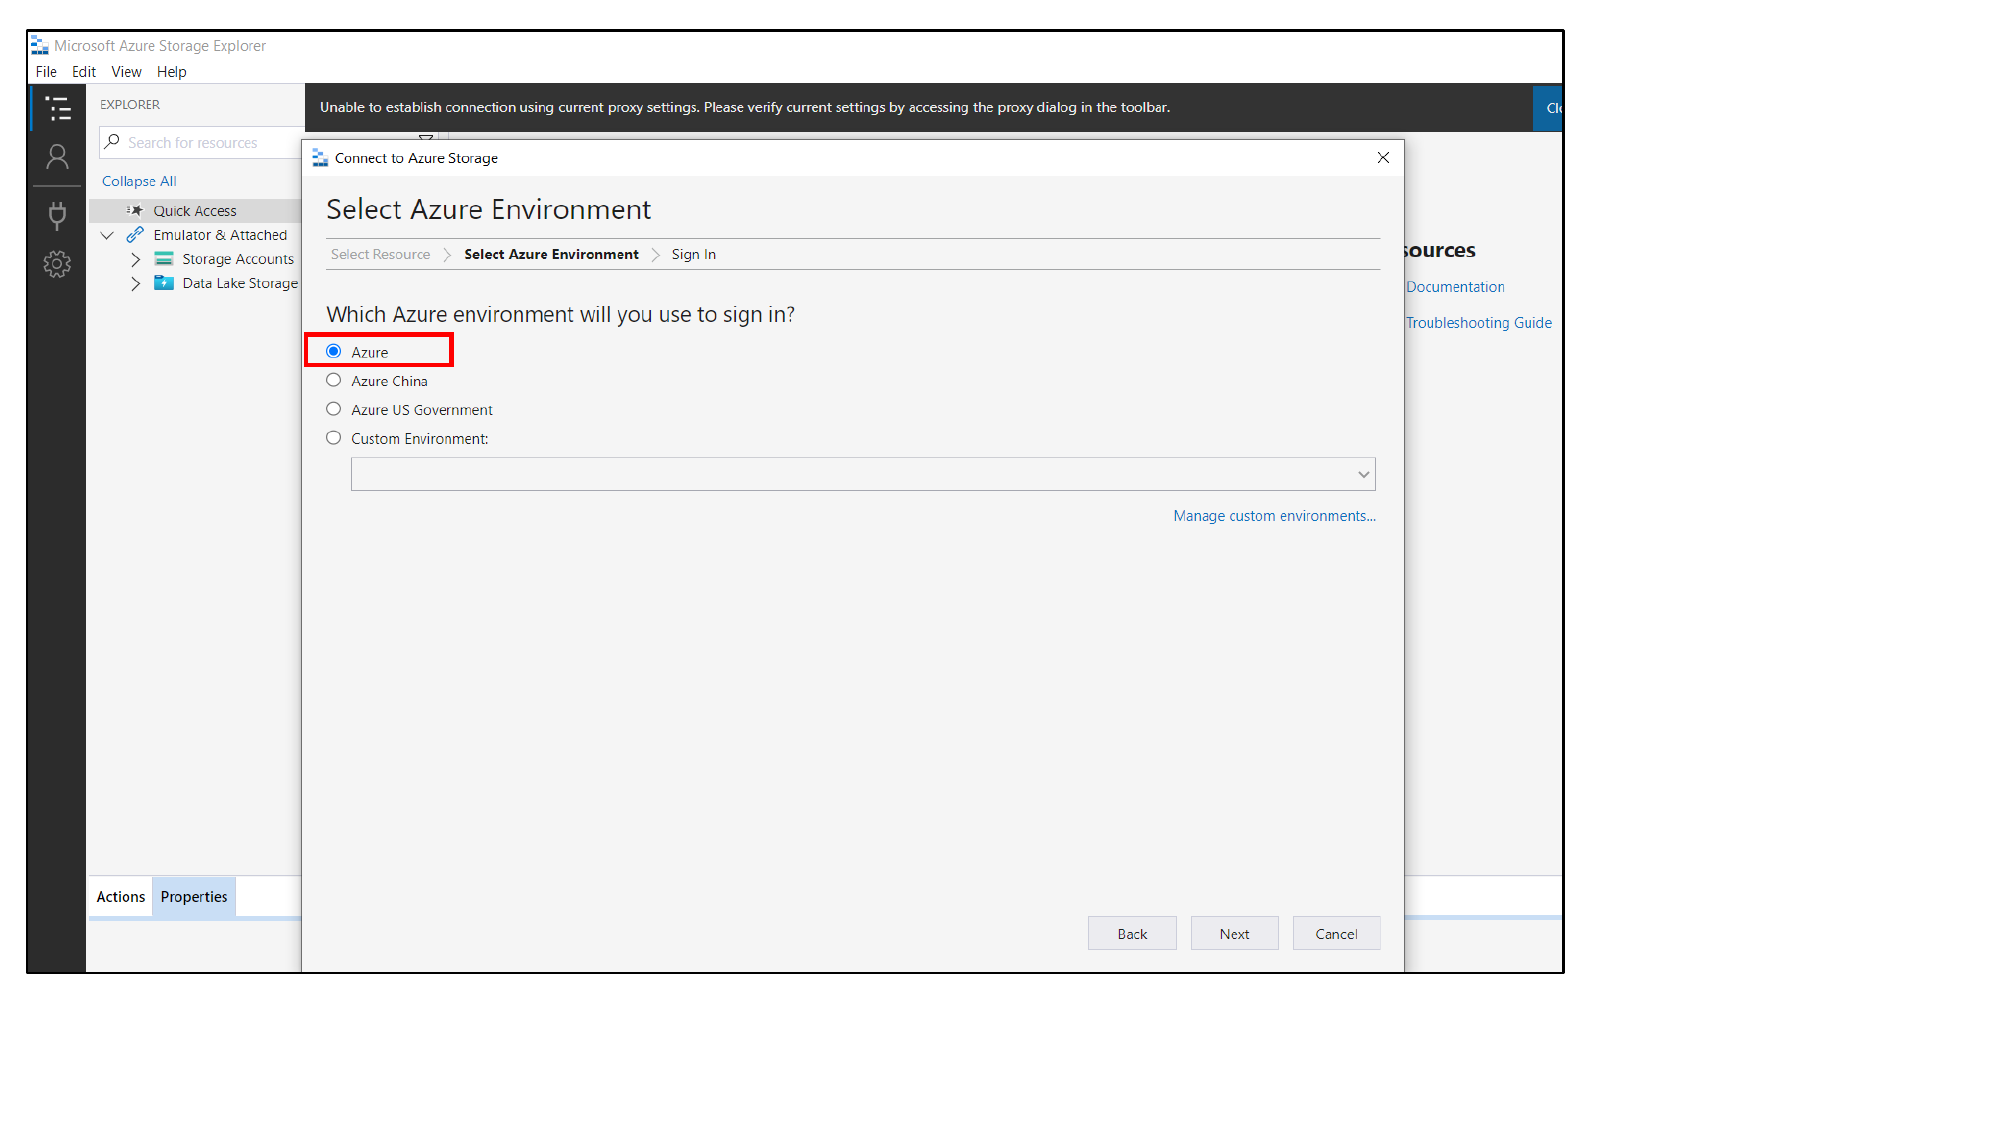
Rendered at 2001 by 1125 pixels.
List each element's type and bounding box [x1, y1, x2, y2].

picture [28, 31, 1563, 972]
